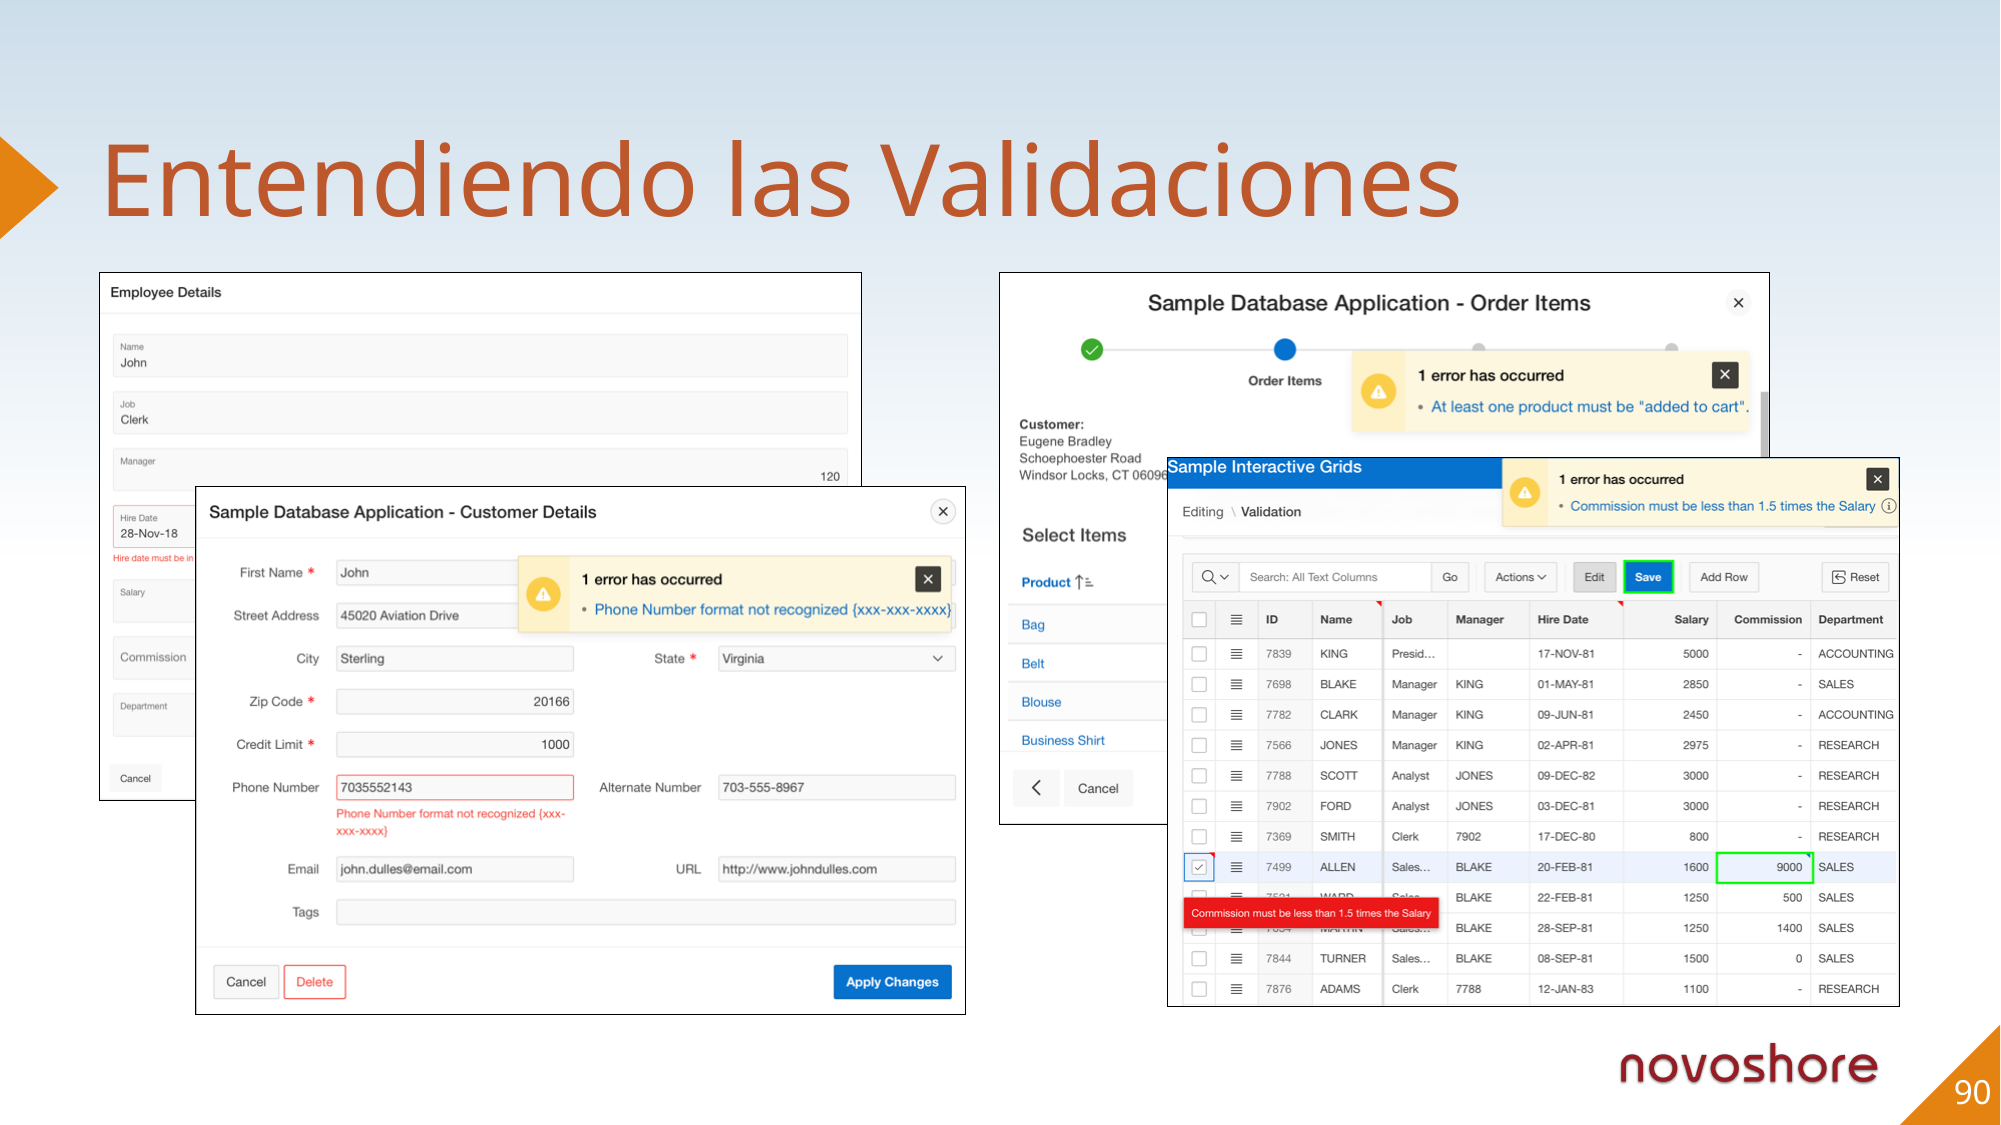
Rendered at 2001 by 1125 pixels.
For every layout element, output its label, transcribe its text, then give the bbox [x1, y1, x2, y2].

picture [999, 272, 1901, 1008]
picture [1617, 1034, 1881, 1097]
slide_number 90 [1891, 1014, 1992, 1117]
title Entendiendo las Validaciones [99, 118, 1900, 258]
picture [99, 272, 966, 1015]
